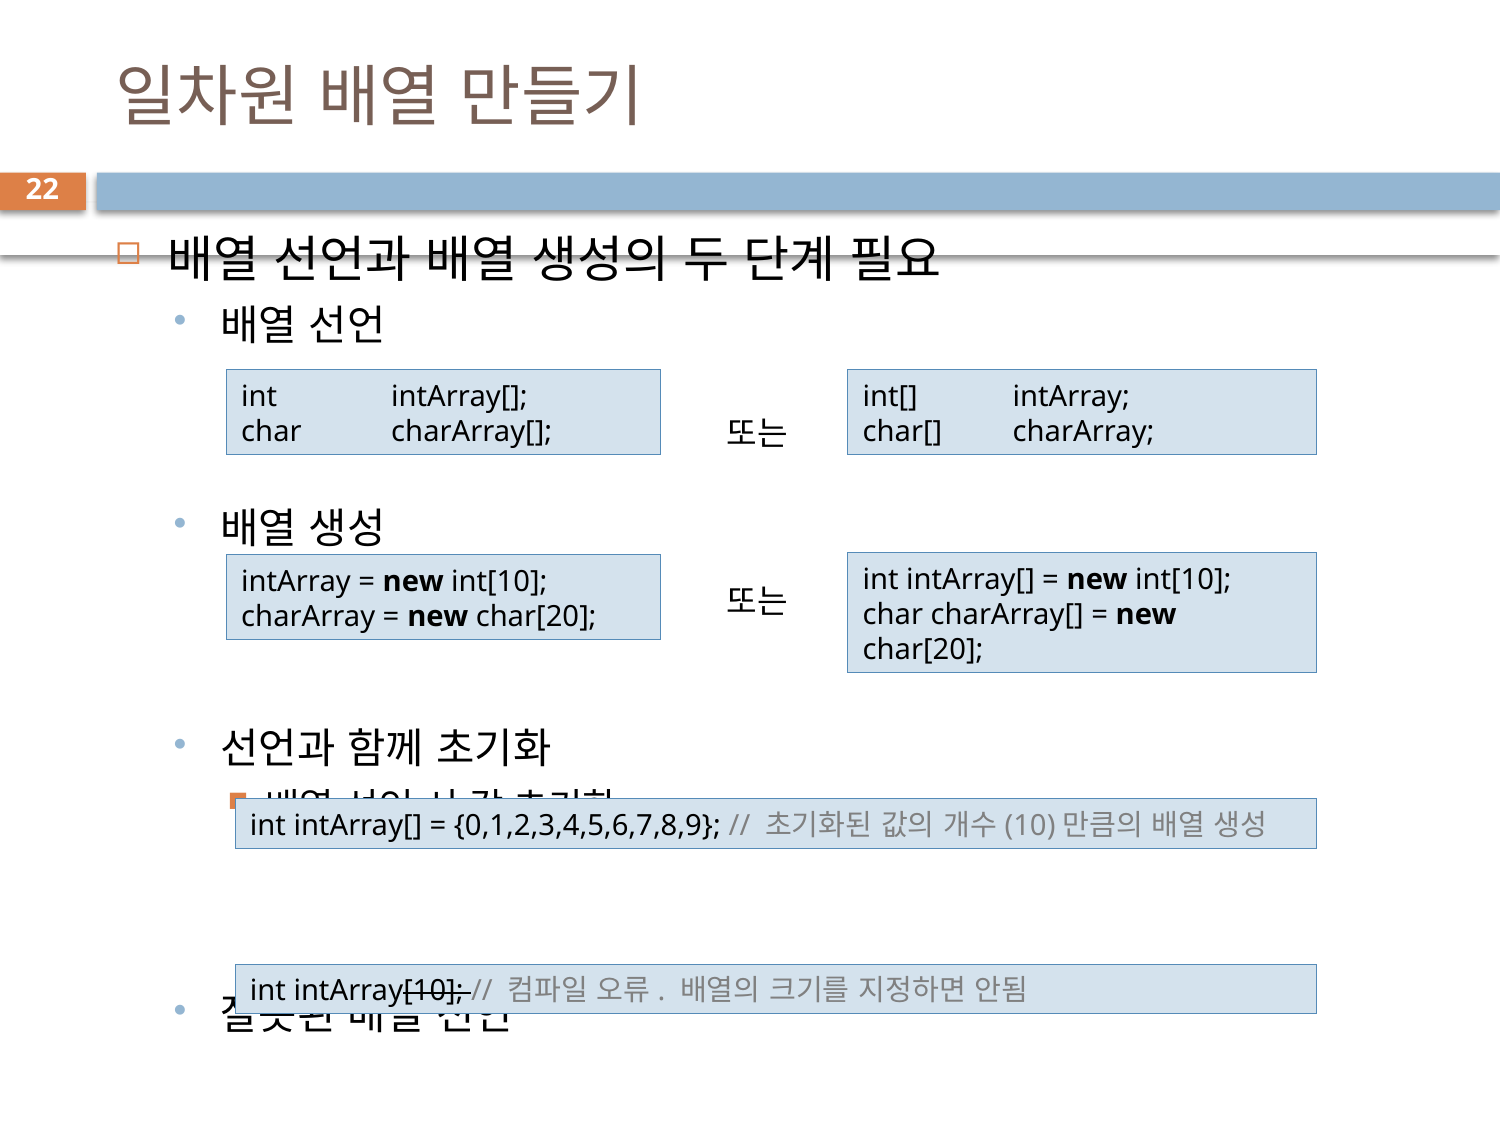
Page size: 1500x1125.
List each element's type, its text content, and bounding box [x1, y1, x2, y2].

title 일차원 배열 만들기 [100, 37, 1438, 149]
text_box int intArray[] = {0,1,2,3,4,5,6,7,8,9}; // 초기화된 값의 개수(10)만큼의 배열 생성 [235, 798, 1317, 849]
text_box int intArray[]; char charArray[]; [226, 369, 661, 455]
text_box int[] intArray; char[] charArray; [847, 369, 1317, 455]
list 배열 선언과 배열 생성의 두 단계 필요 배열 선언 배열 생성 선언과 함께 초기화 배열 선언 시 값 초기화 잘못된 배열 선언 [100, 219, 1438, 1047]
slide_number 22 [0, 170, 87, 211]
text_box int intArray[10]; // 컴파일 오류. 배열의 크기를 지정하면 안됨 [235, 964, 1317, 1014]
text_box int intArray[] = new int[10]; char charArray[] = new char[20]; [847, 552, 1317, 673]
text_box 또는 [711, 404, 812, 460]
text_box intArray = new int[10]; charArray = new char[20]; [226, 554, 661, 640]
text_box 또는 [711, 573, 812, 628]
